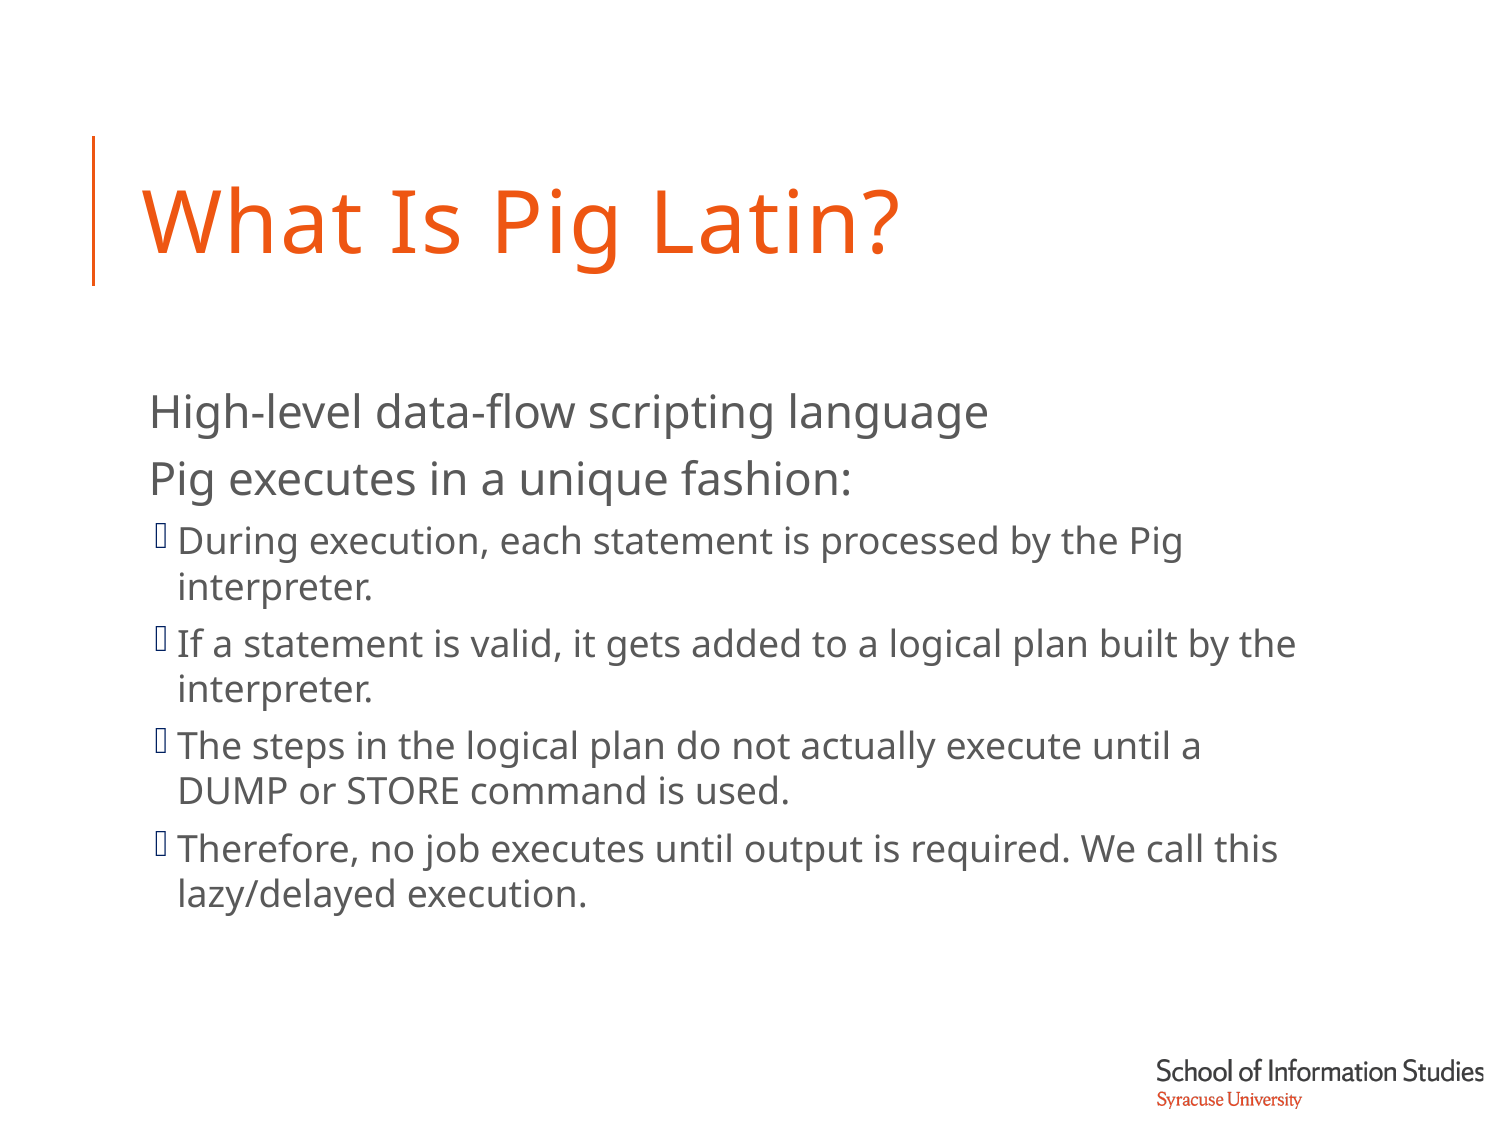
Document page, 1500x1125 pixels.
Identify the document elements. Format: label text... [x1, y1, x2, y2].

title What Is Pig Latin? [126, 96, 1322, 342]
list High-level data-flow scripting language Pig executes in a unique fashion: During execution, each statement is processed by the Pig interpreter. If a statement is valid, it gets added to a logical plan built by the interpreter. The steps in the logical plan do not actually execute until a DUMP or STORE command is used. Therefore, no job executes until output is required. We call this lazy/delayed execution. [126, 375, 1322, 1035]
